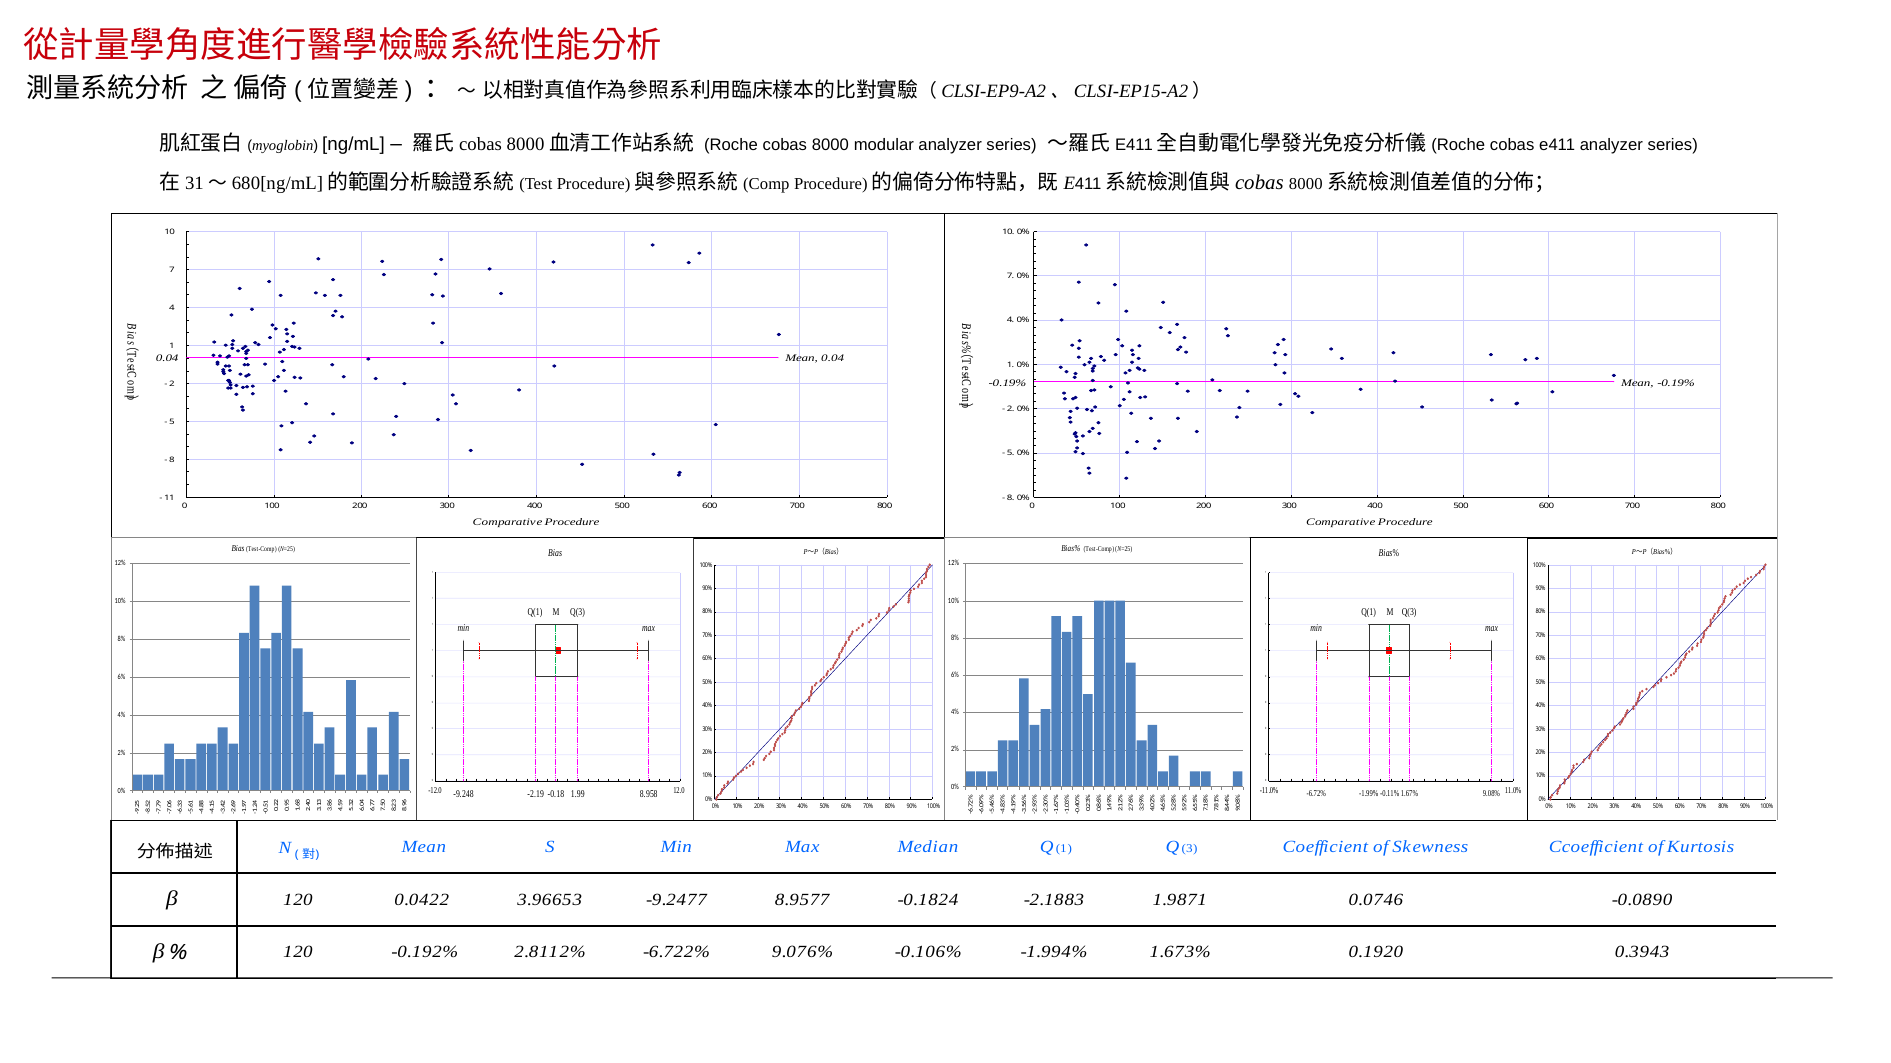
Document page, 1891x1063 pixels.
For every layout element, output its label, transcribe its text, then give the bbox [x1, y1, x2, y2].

text_box 測量系統分析 之 偏倚(位置變差) ： ～ 以相對真值作為參照系利用臨床樣本的比對實驗（CLSI-EP9-A2、CLSI-EP15-A2） [11, 62, 1327, 110]
title 從計量學角度進行醫學檢驗系統性能分析 [8, 7, 1407, 79]
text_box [110, 109, 1834, 980]
